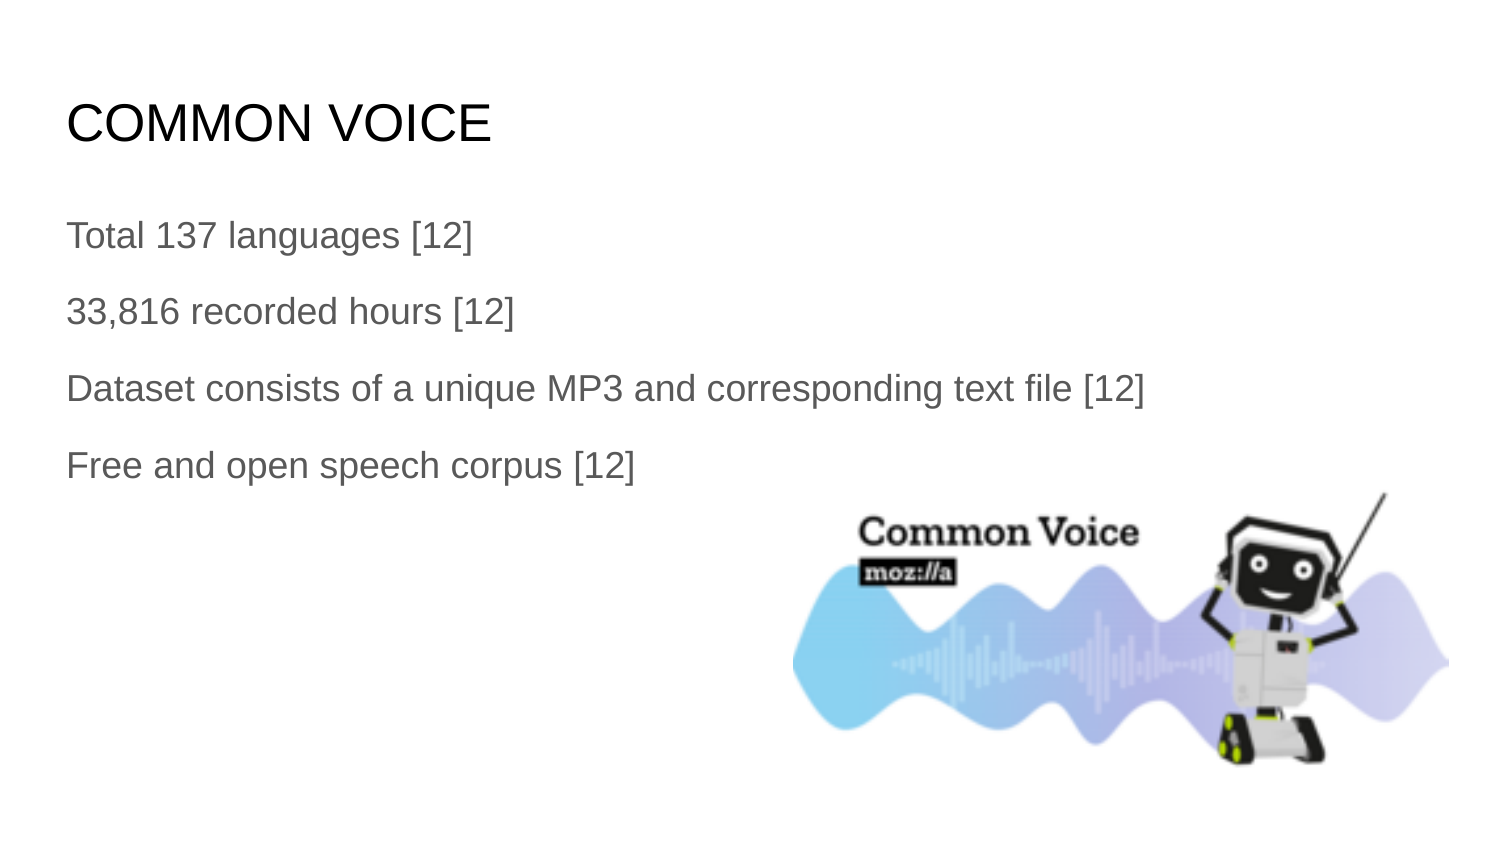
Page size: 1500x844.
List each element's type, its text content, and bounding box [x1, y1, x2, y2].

title COMMON VOICE [51, 72, 1449, 167]
picture [793, 465, 1450, 794]
list Total 137 languages [12] 33,816 recorded hours [12] Dataset consists of a unique MP3 and corresponding text file [12] Free and open speech corpus [12] [51, 189, 1449, 750]
